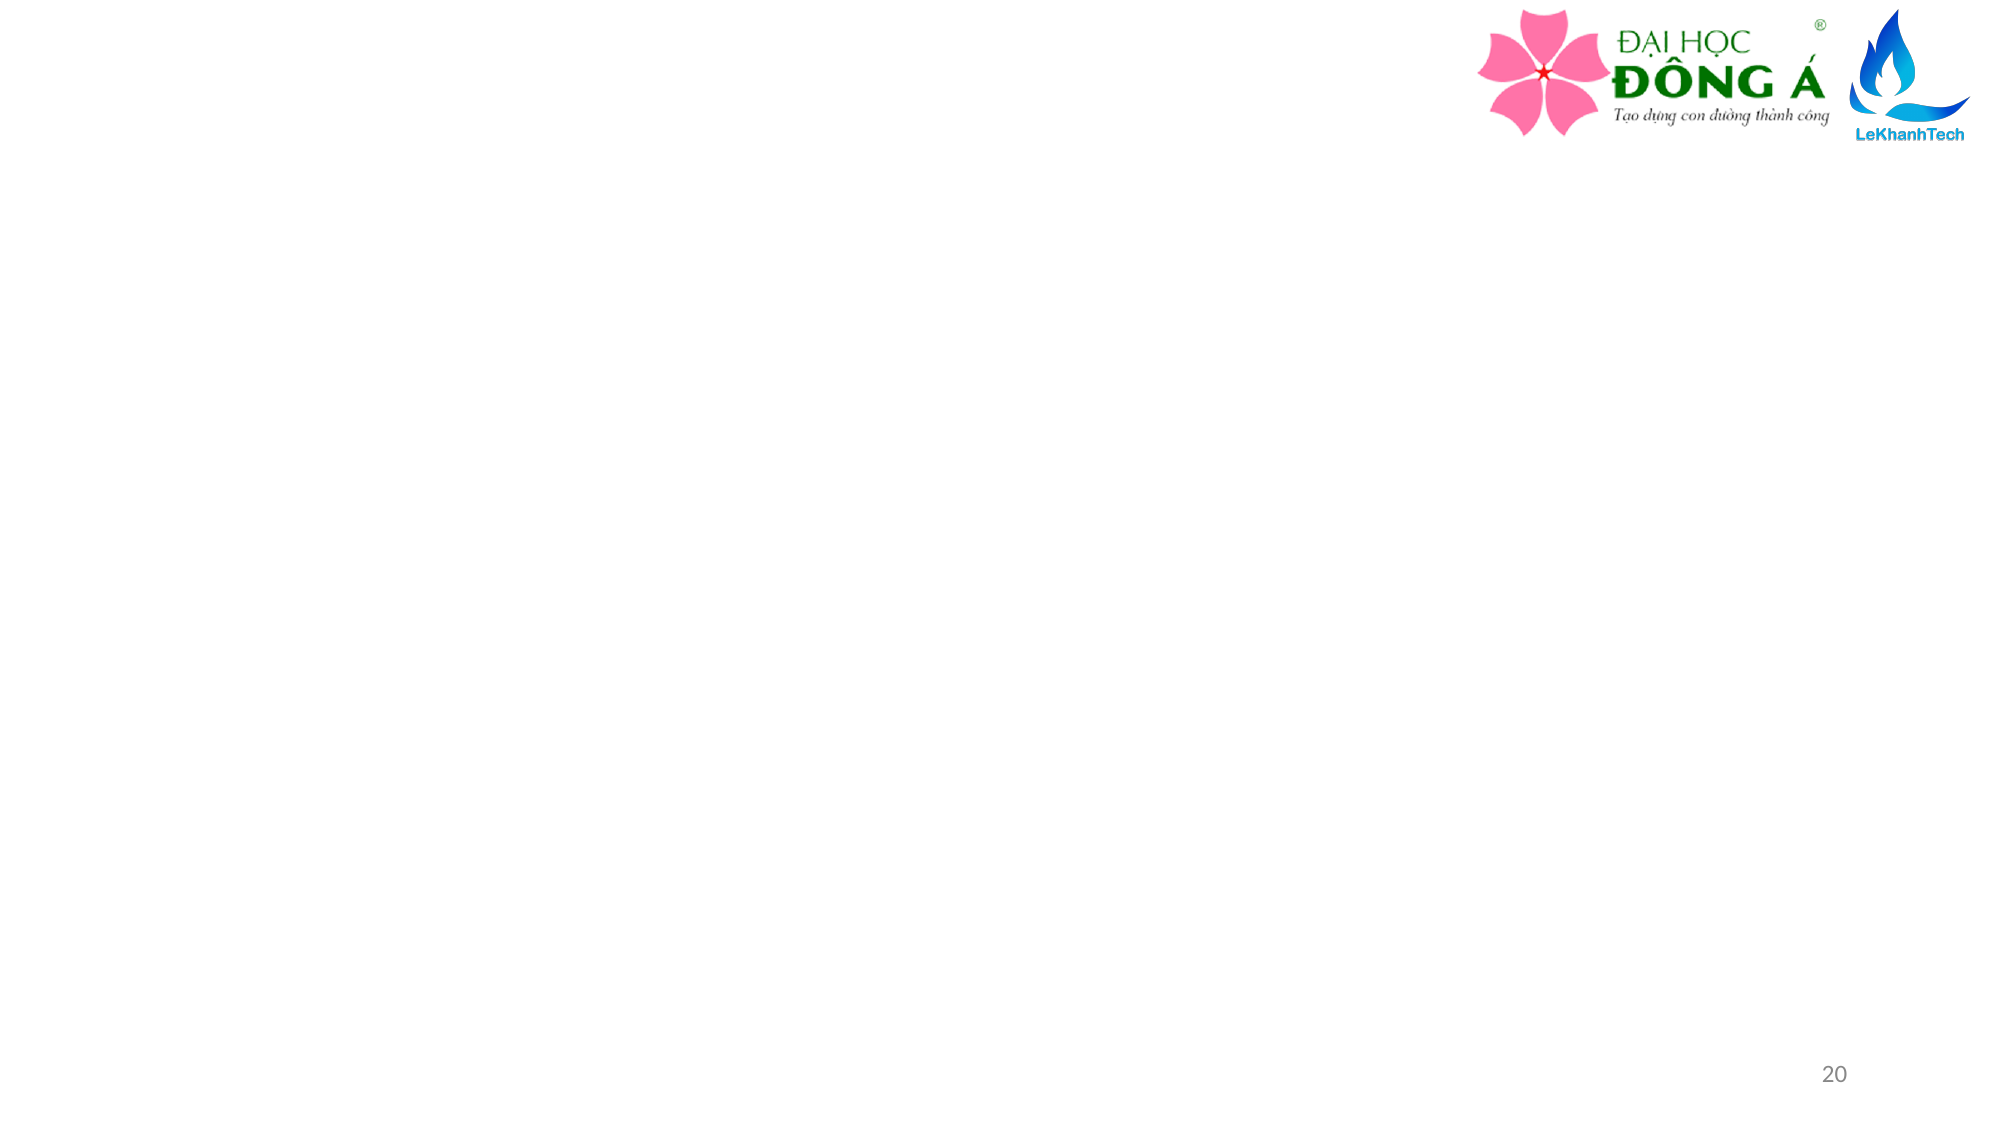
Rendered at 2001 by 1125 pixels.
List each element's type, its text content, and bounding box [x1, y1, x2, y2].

picture [1465, 5, 1980, 144]
slide_number 20 [1412, 1042, 1863, 1103]
